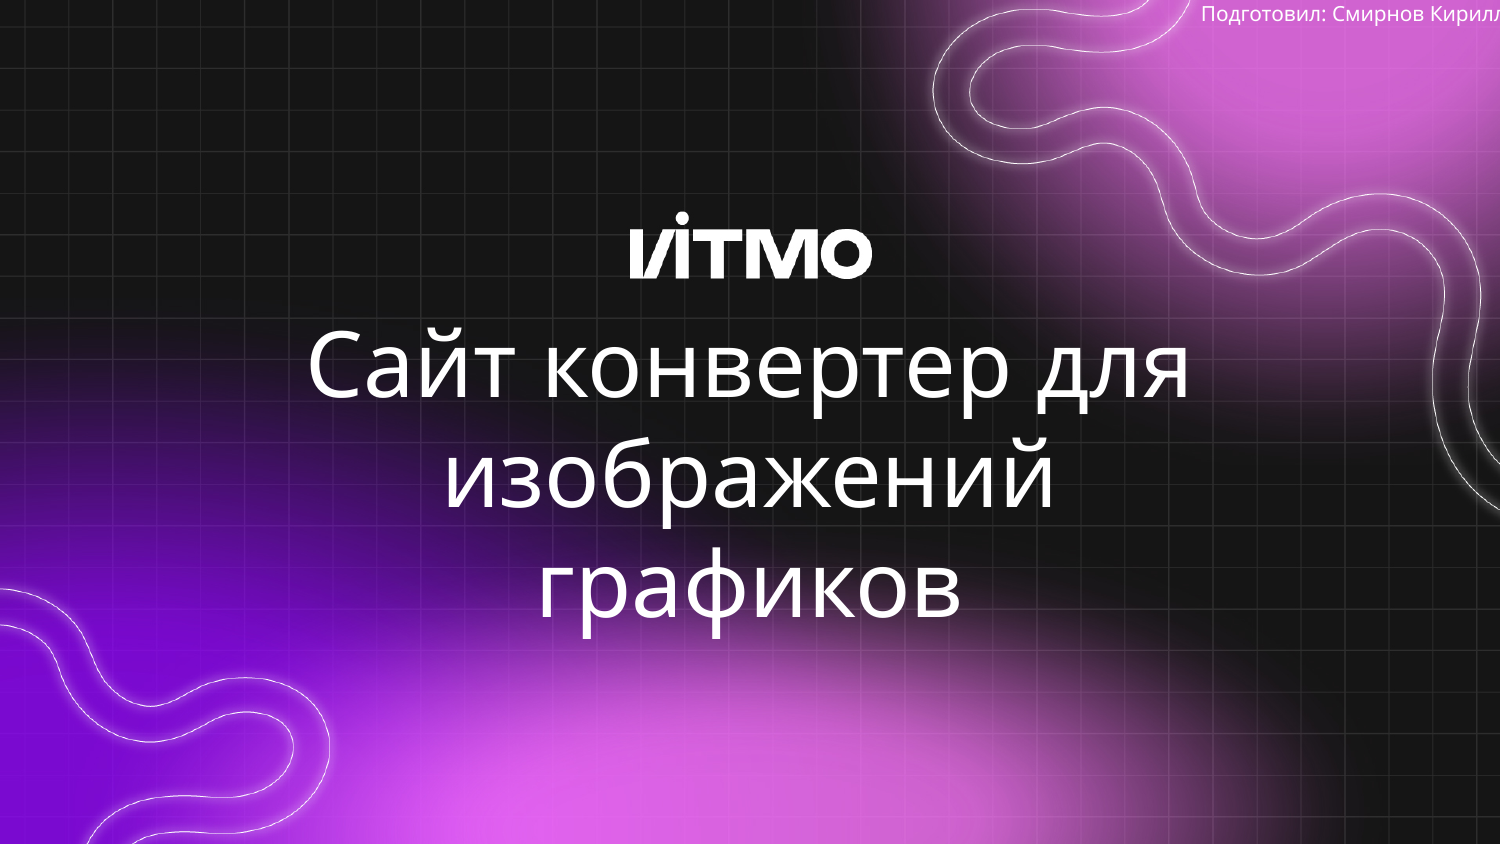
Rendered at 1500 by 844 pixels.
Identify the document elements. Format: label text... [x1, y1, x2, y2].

text_box Подготовил: Смирнов Кирилл [1185, 0, 1500, 34]
title Сайт конвертер для изображений графиков [225, 285, 1275, 657]
picture [0, 0, 1500, 844]
